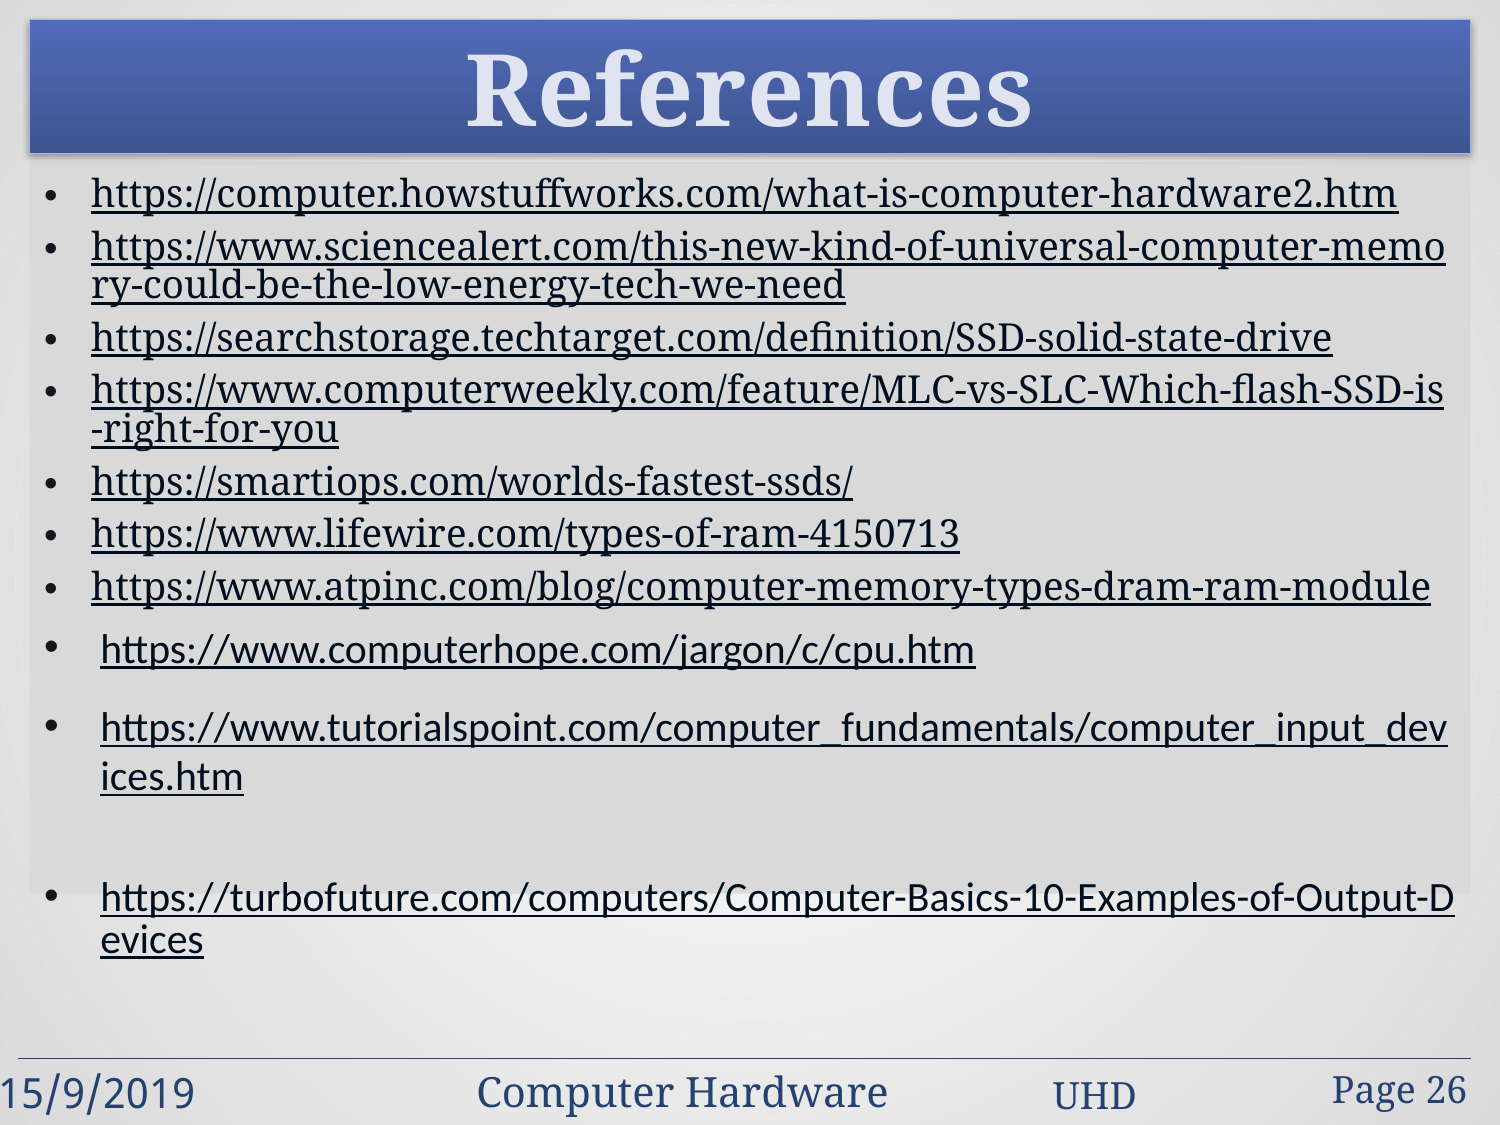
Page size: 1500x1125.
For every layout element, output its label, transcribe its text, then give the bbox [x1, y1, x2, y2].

text_box UHD [904, 1066, 1152, 1124]
text_box Page 26 [1299, 1058, 1483, 1119]
text_box Computer Hardware [454, 1066, 904, 1124]
text_box 15/9/2019 [0, 1059, 210, 1125]
text_box References [29, 19, 1471, 154]
text_box https://computer.howstuffworks.com/what-is-computer-hardware2.htm https://www.sciencealert.com/this-new-kind-of-universal-computer-memory-could-be-the-low-energy-tech-we-need https://searchstorage.techtarget.com/definition/SSD-solid-state-drive https://www.computerweekly.com/feature/MLC-vs-SLC-Which-flash-SSD-is-right-for-you https://smartiops.com/worlds-fastest-ssds/ https://www.lifewire.com/types-of-ram-4150713 https://www.atpinc.com/blog/computer-memory-types-dram-ram-module https://www.computerhope.com/jargon/c/cpu.htm https://www.tutorialspoint.com/computer_fundamentals/computer_input_devices.htm https://turbofuture.com/computers/Computer-Basics-10-Examples-of-Output-Devices [29, 162, 1471, 894]
